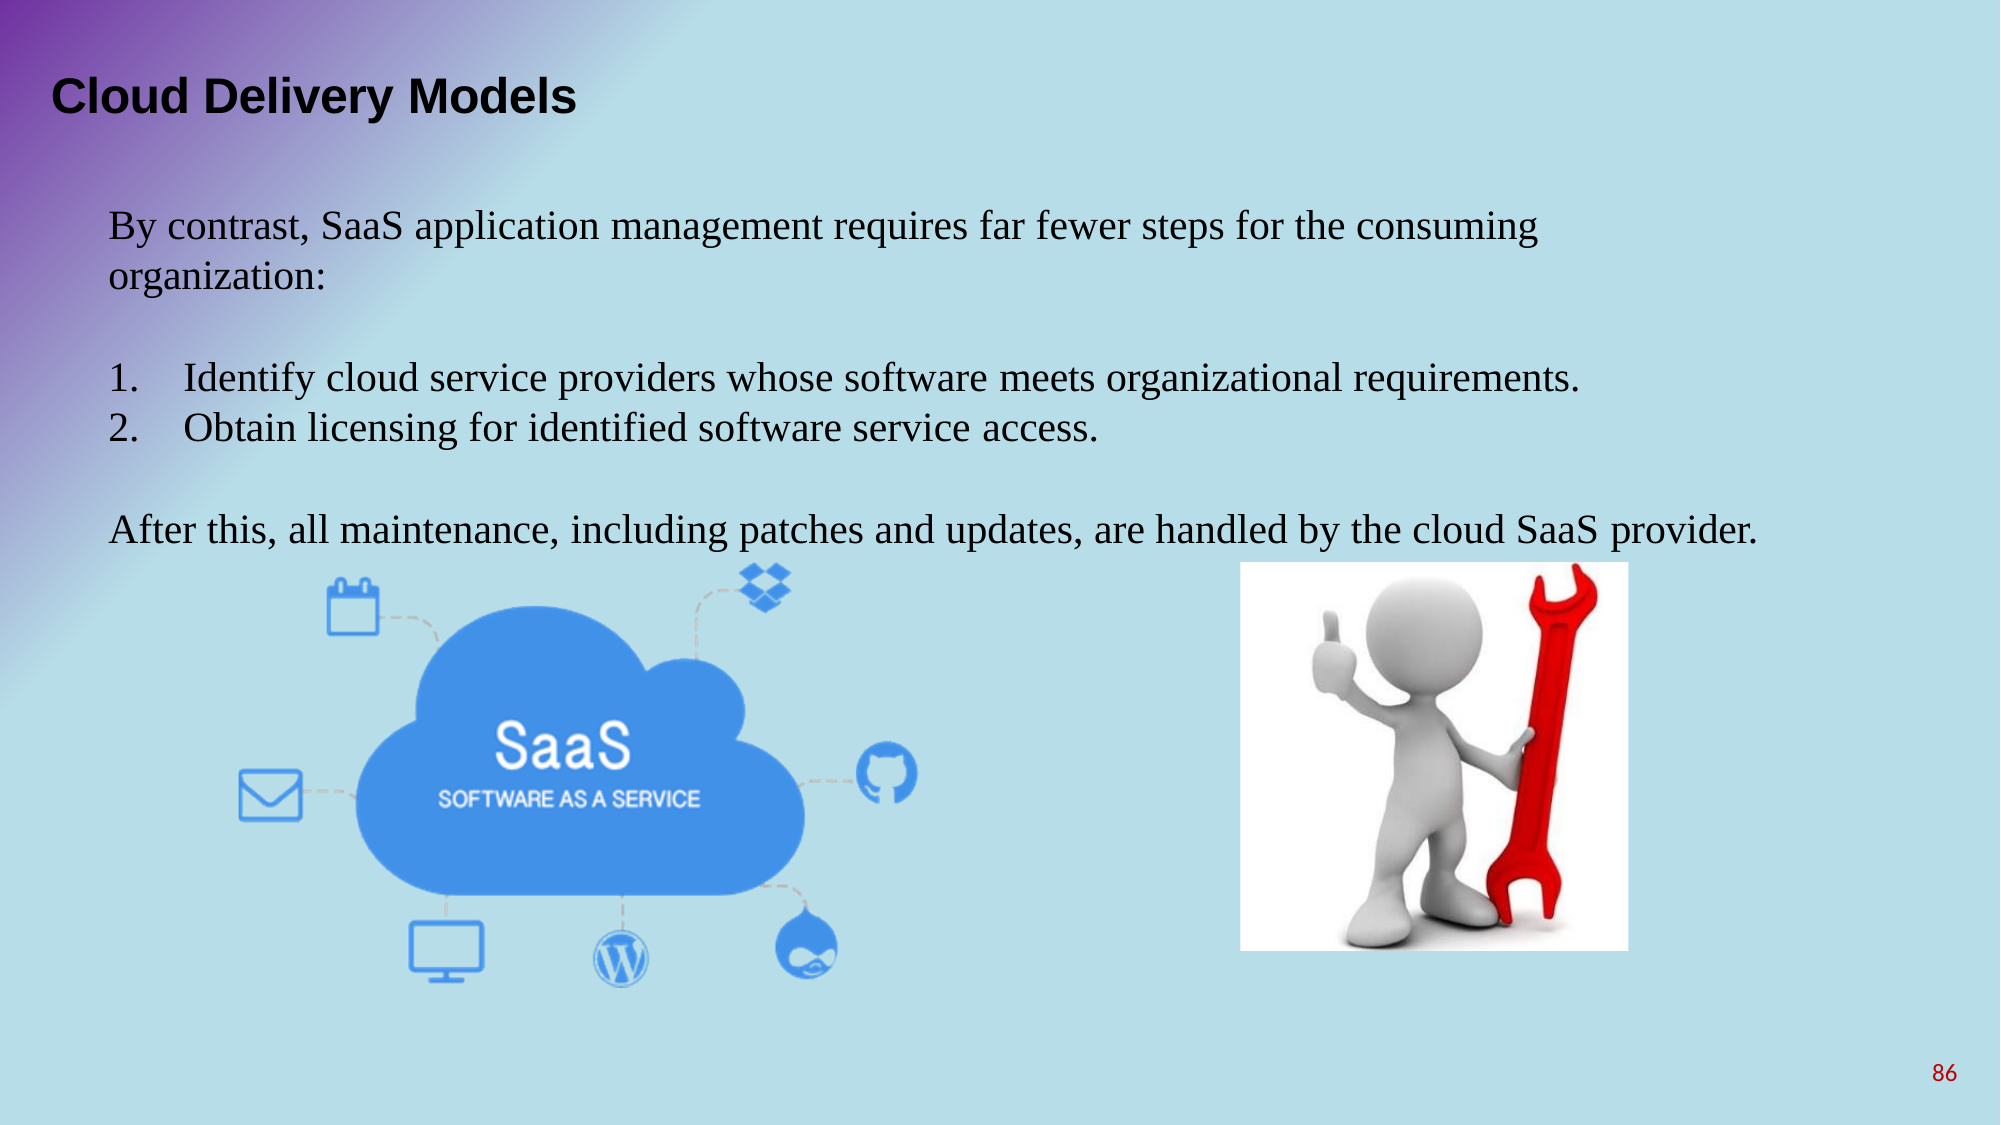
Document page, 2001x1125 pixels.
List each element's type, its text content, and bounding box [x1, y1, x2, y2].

text_box [1240, 562, 1629, 951]
text_box By contrast, SaaS application management requires far fewer steps for the consuming organization: Identify cloud service providers whose software meets organizational requirements. Obtain licensing for identified software service access. After this, all maintenance, including patches and updates, are handled by the cloud SaaS provider. [106, 195, 1766, 552]
slide_number 86 [1925, 1060, 1964, 1125]
text_box [238, 562, 919, 988]
title Cloud Delivery Models [48, 61, 581, 251]
